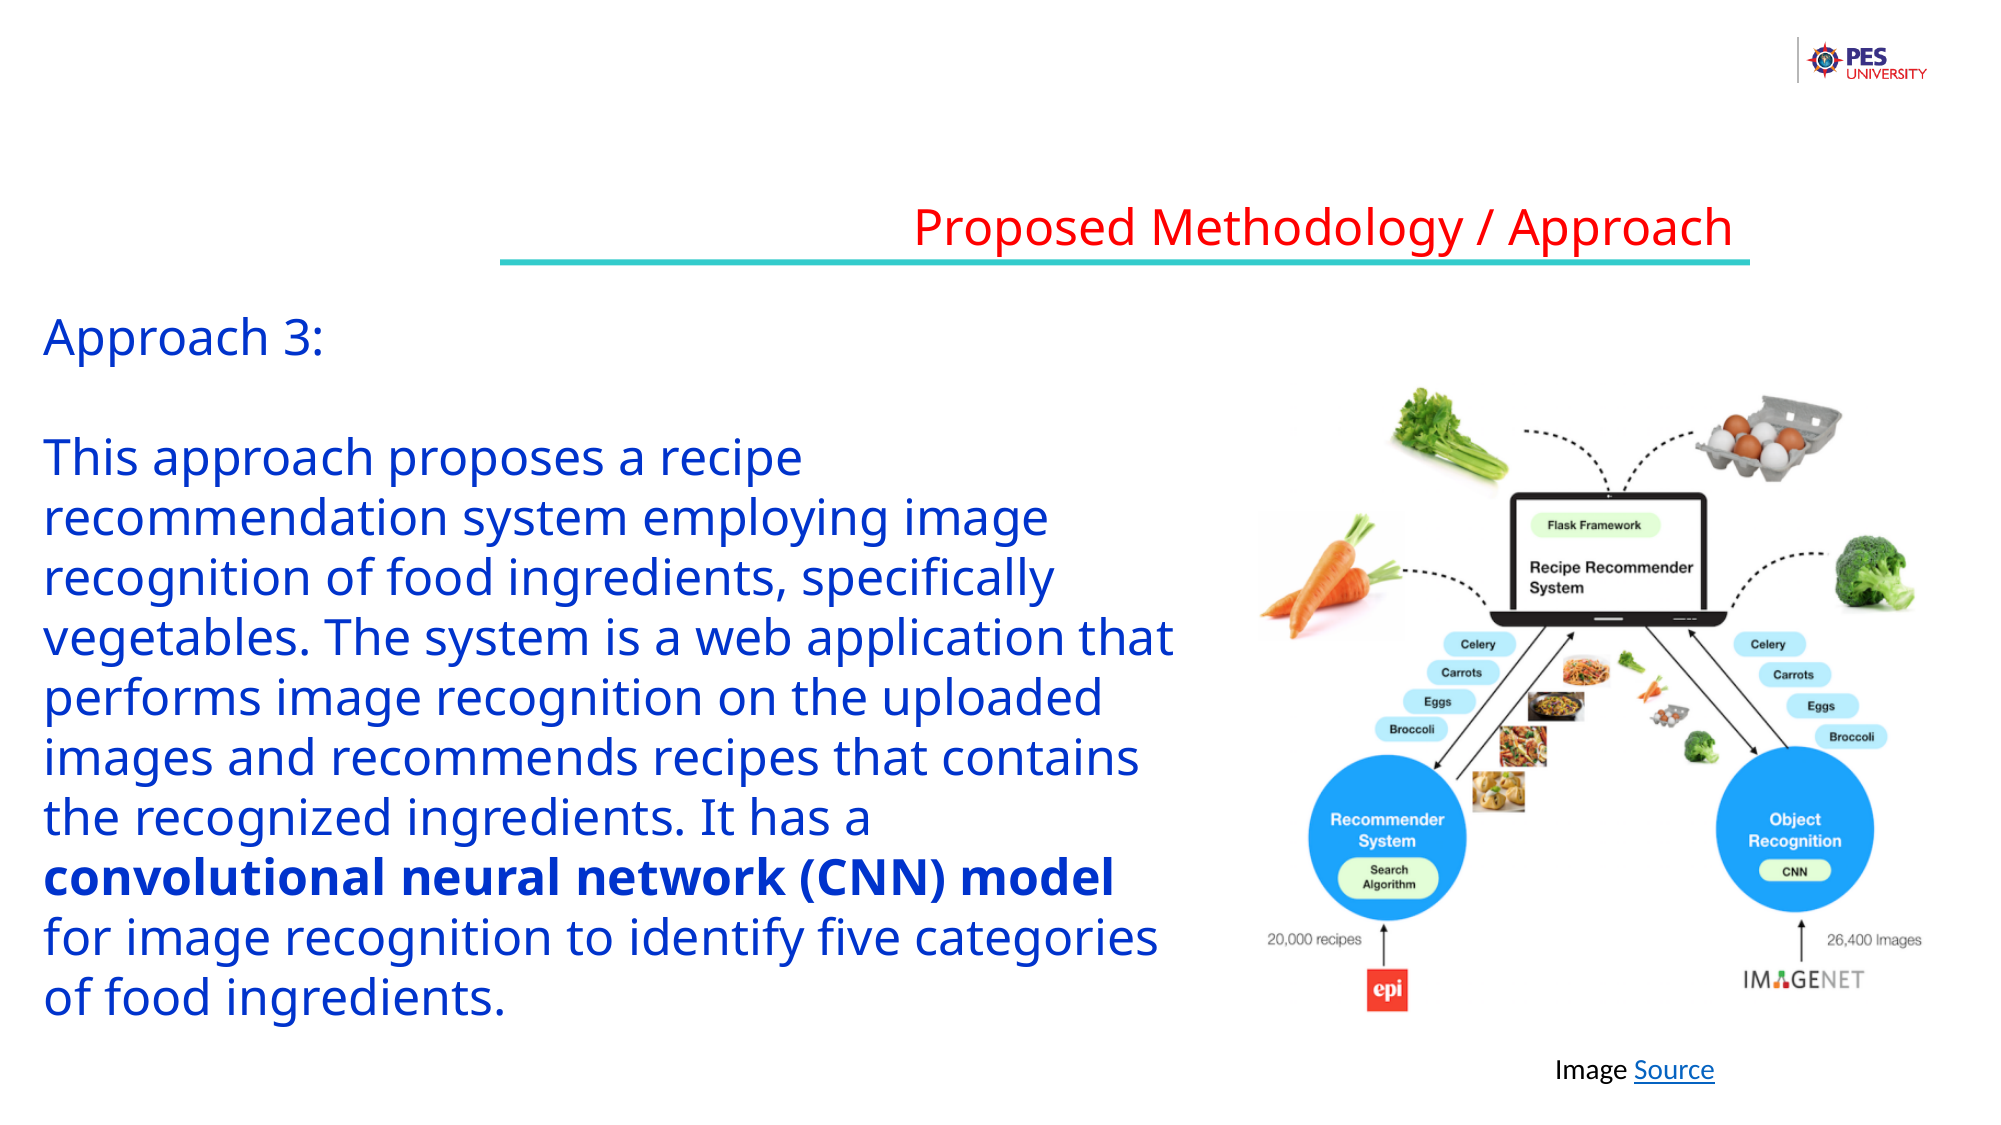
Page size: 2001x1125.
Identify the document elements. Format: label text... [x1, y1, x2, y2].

picture [1806, 41, 1927, 79]
text_box Approach 3: This approach proposes a recipe recommendation system employing image recognition of food ingredients, specifically vegetables. The system is a web application that performs image recognition on the uploaded images and recommends recipes that contains the recognized ingredients. It has a convolutional neural network (CNN) model for image recognition to identify five categories of food ingredients. [28, 290, 1204, 1041]
picture [1243, 325, 1965, 1026]
text_box Image Source [1540, 1035, 1750, 1101]
text_box Proposed Methodology / Approach [474, 187, 1750, 264]
